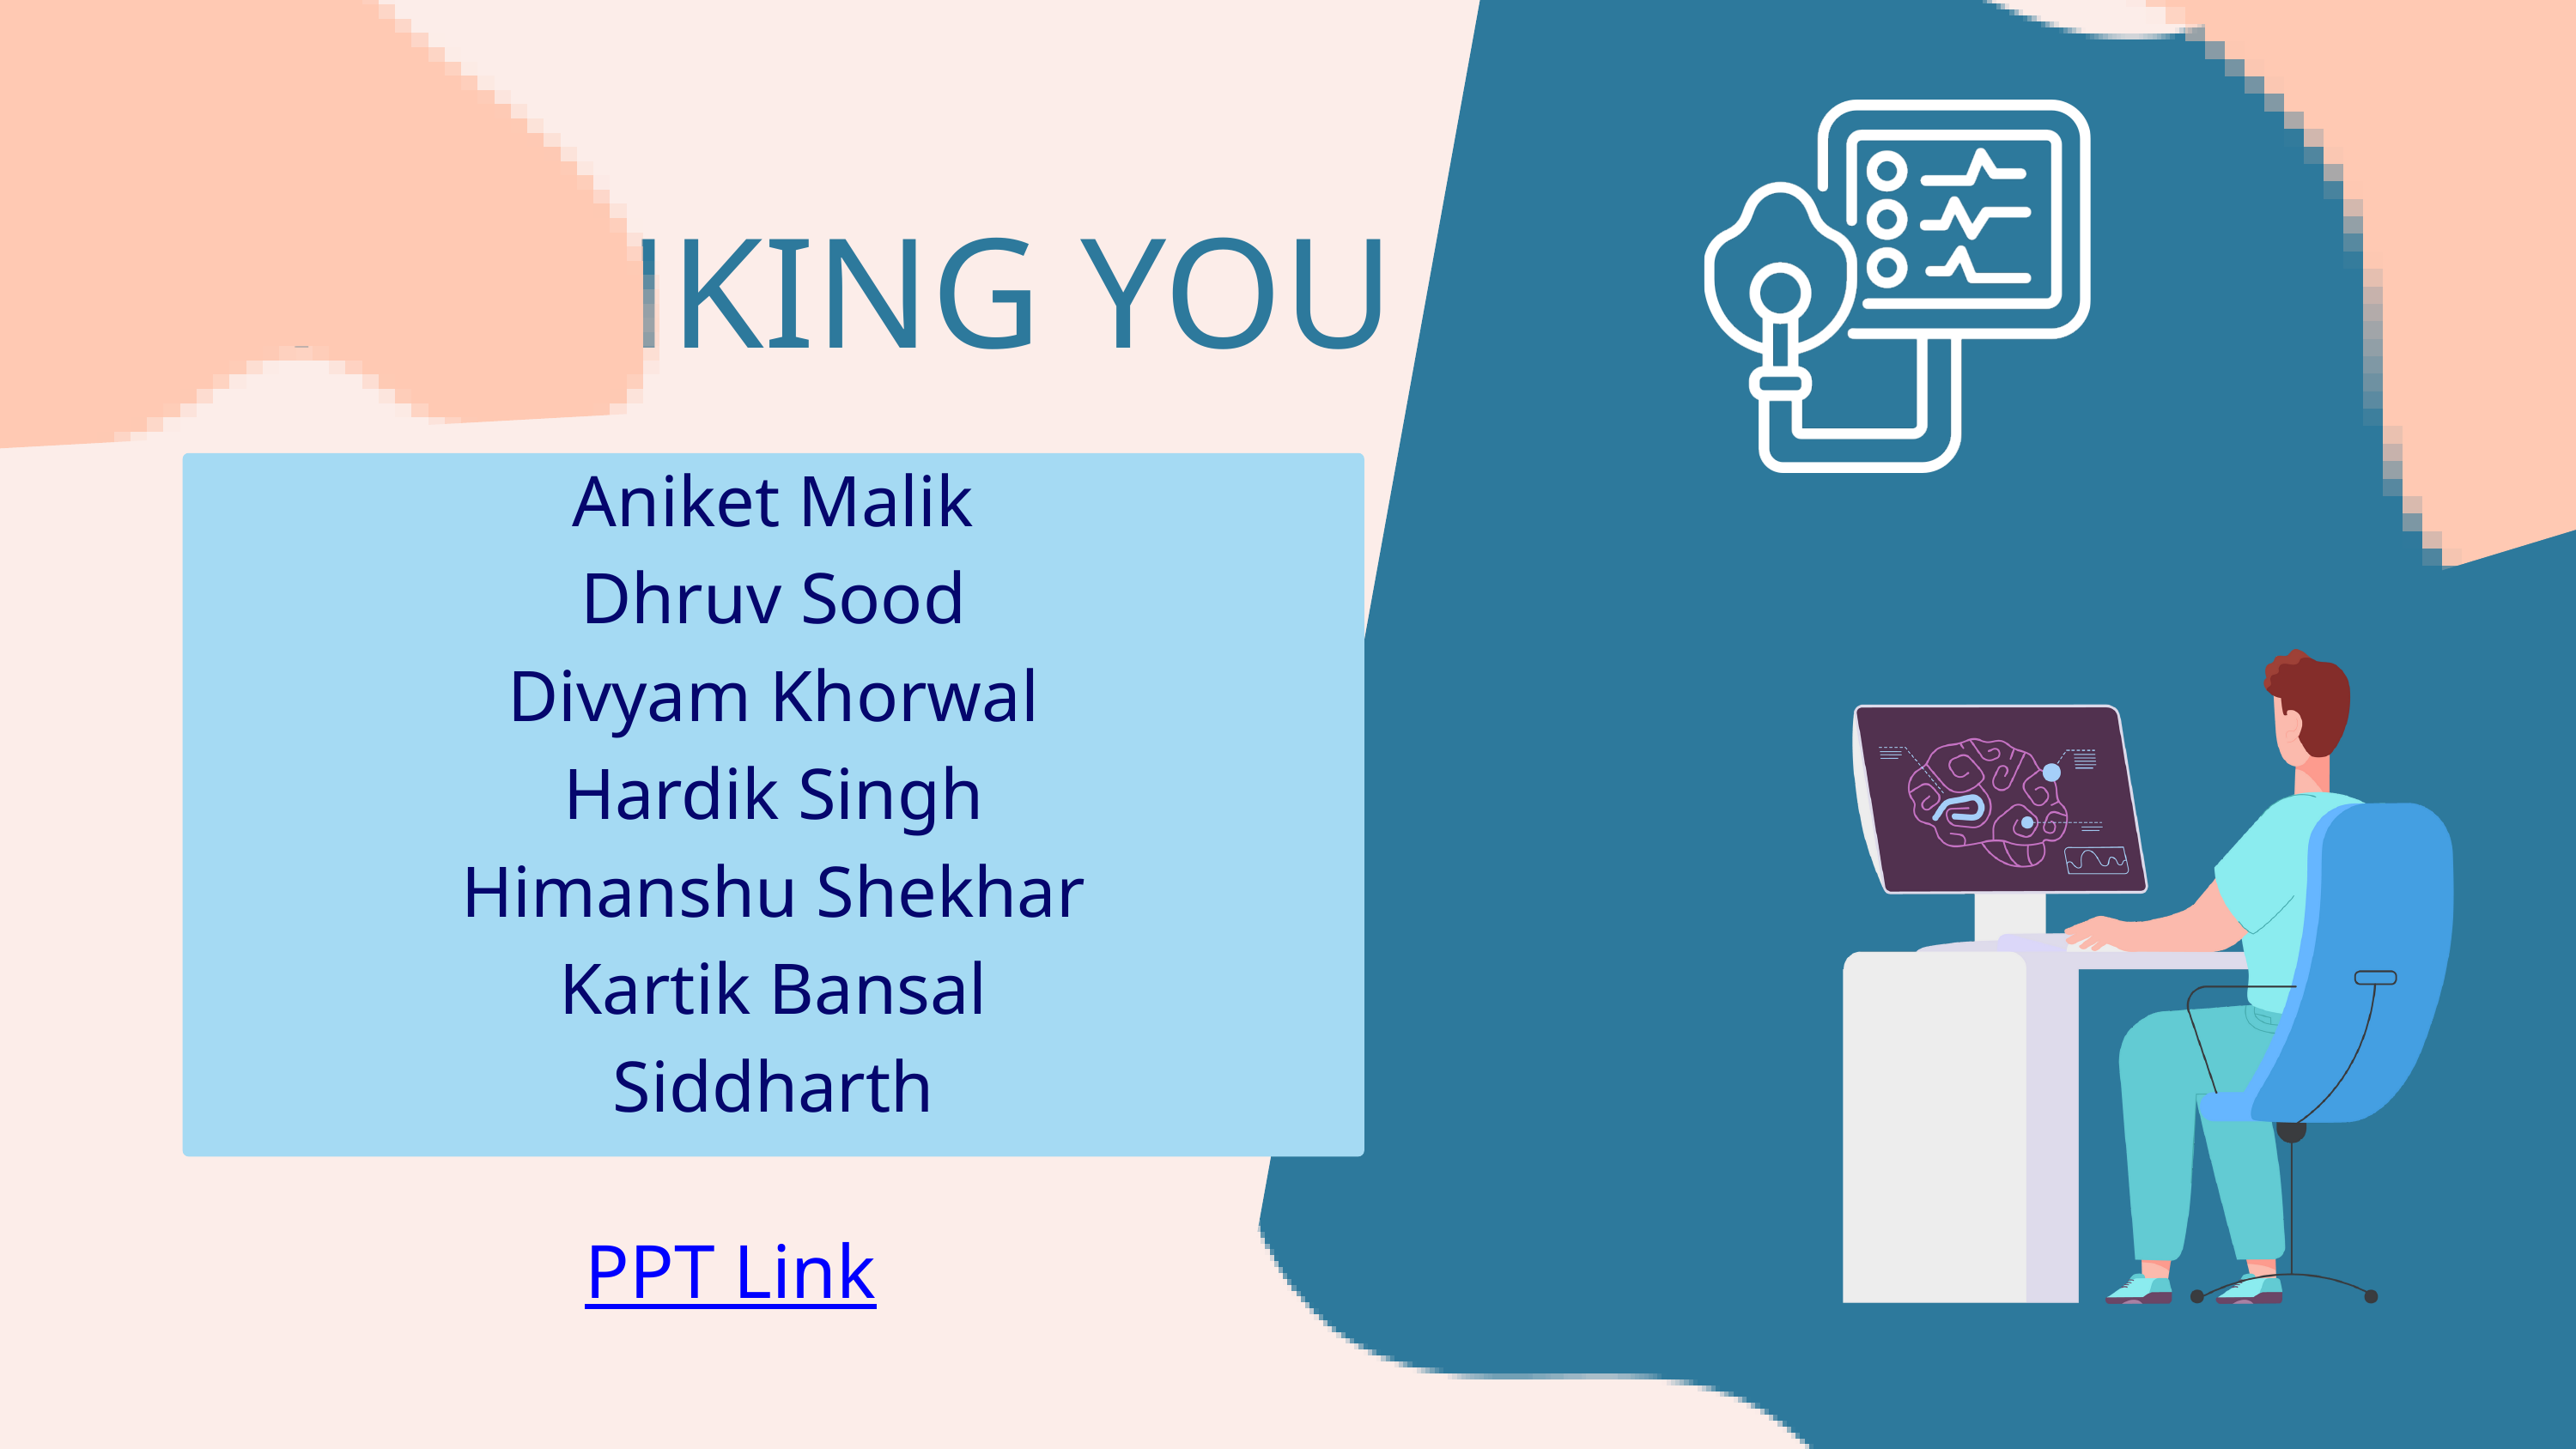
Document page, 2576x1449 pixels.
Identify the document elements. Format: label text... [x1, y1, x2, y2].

text_box [0, 0, 677, 449]
text_box [1218, 0, 2576, 1449]
text_box [1843, 649, 2454, 1304]
text_box [1704, 100, 2091, 473]
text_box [182, 452, 1365, 1157]
text_box THANKING YOU [664, 188, 1510, 379]
text_box PPT Link [585, 1222, 915, 1325]
text_box [2096, 0, 2576, 619]
